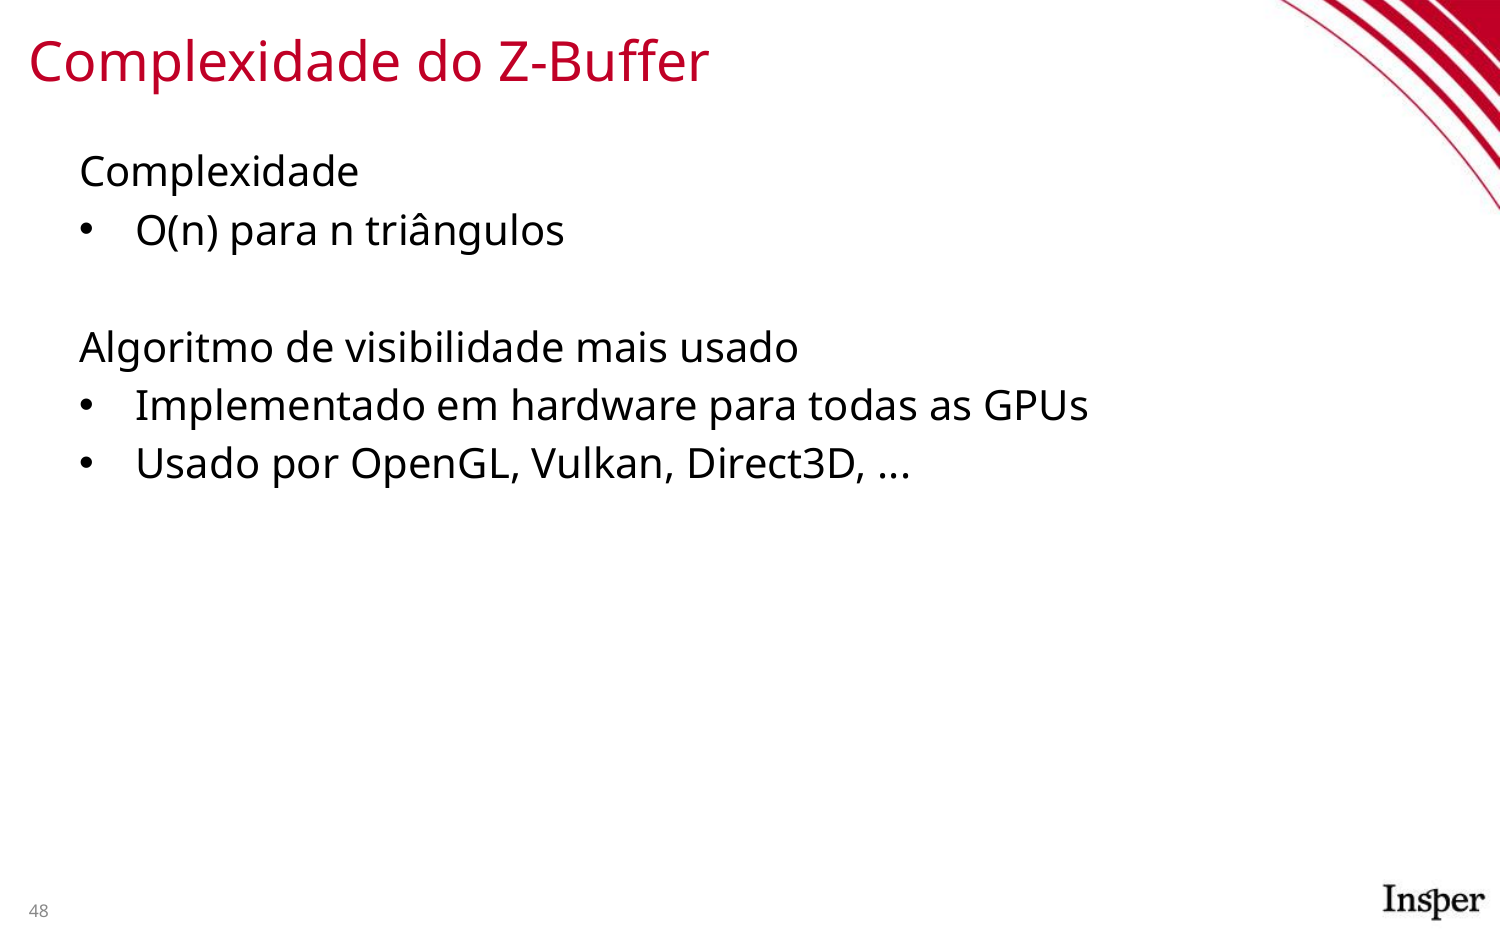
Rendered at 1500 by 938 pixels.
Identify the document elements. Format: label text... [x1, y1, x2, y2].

picture [249, 0, 1500, 938]
list Complexidade O(n) para n triângulos Algoritmo de visibilidade mais usado Implementado em hardware para todas as GPUs Usado por OpenGL, Vulkan, Direct3D, ... [64, 137, 1447, 876]
slide_number 48 [0, 887, 78, 938]
title Complexidade do Z-Buffer [13, 18, 1397, 104]
